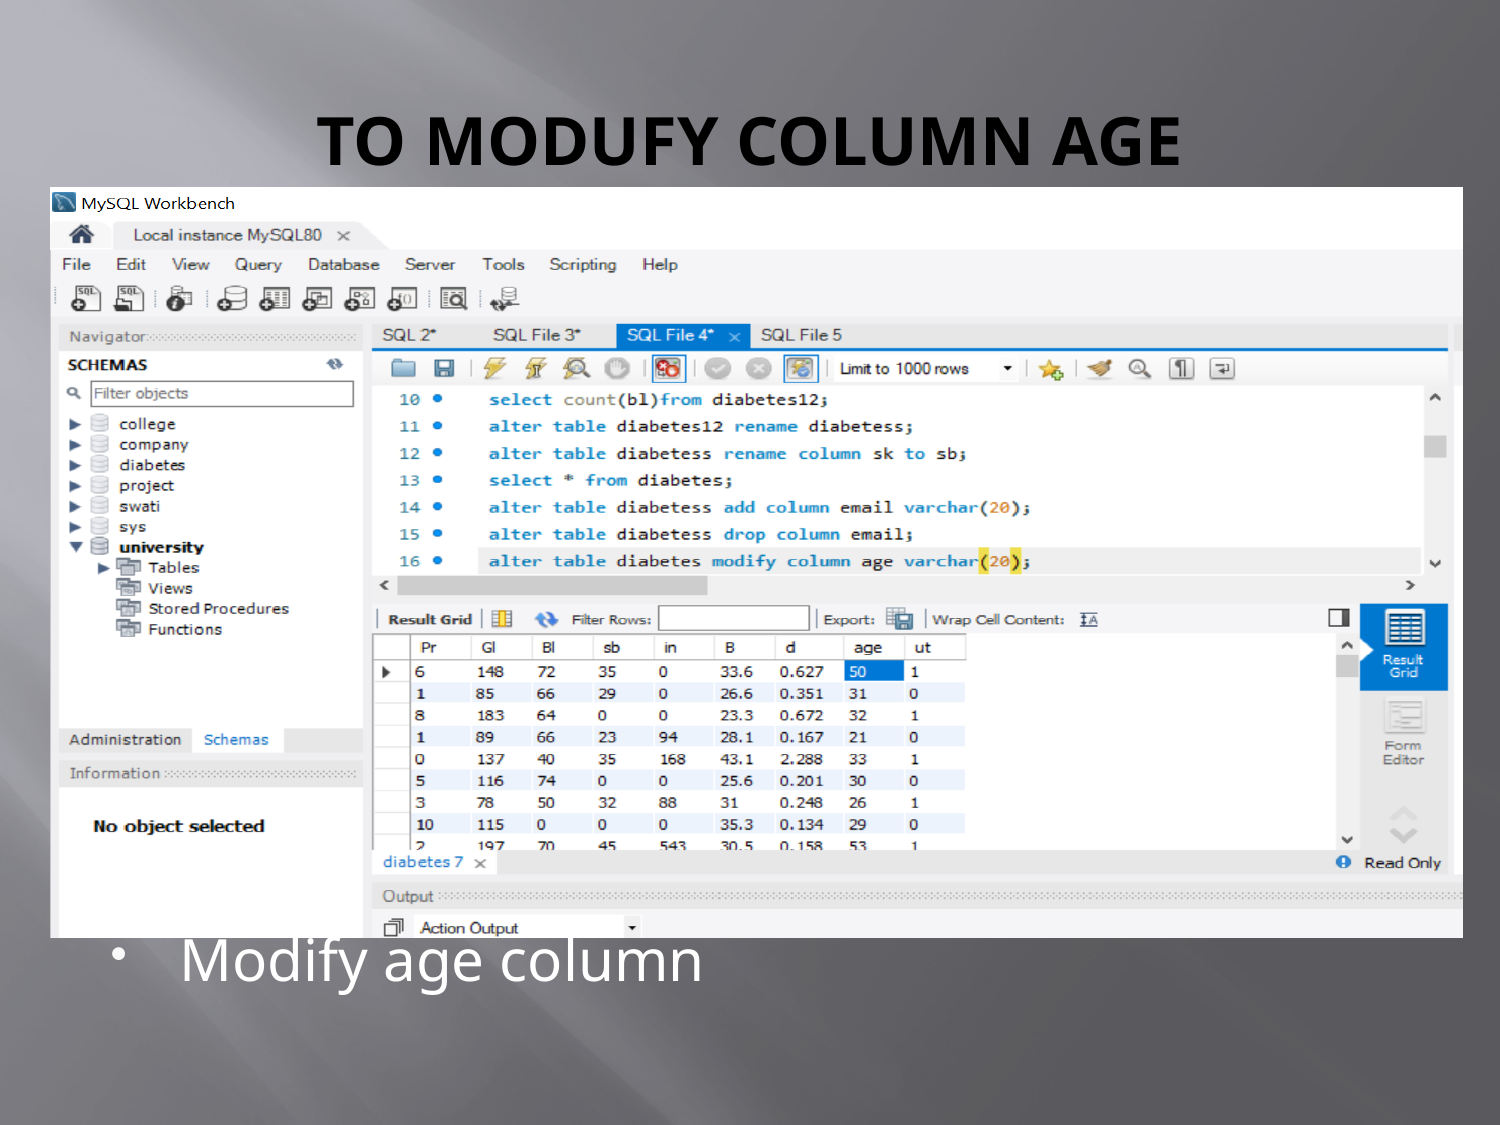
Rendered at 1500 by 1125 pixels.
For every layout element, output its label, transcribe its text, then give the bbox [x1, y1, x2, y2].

list Modify age column [75, 975, 1425, 1035]
title TO MODUFY COLUMN AGE [75, 45, 1425, 187]
picture [49, 187, 1463, 938]
